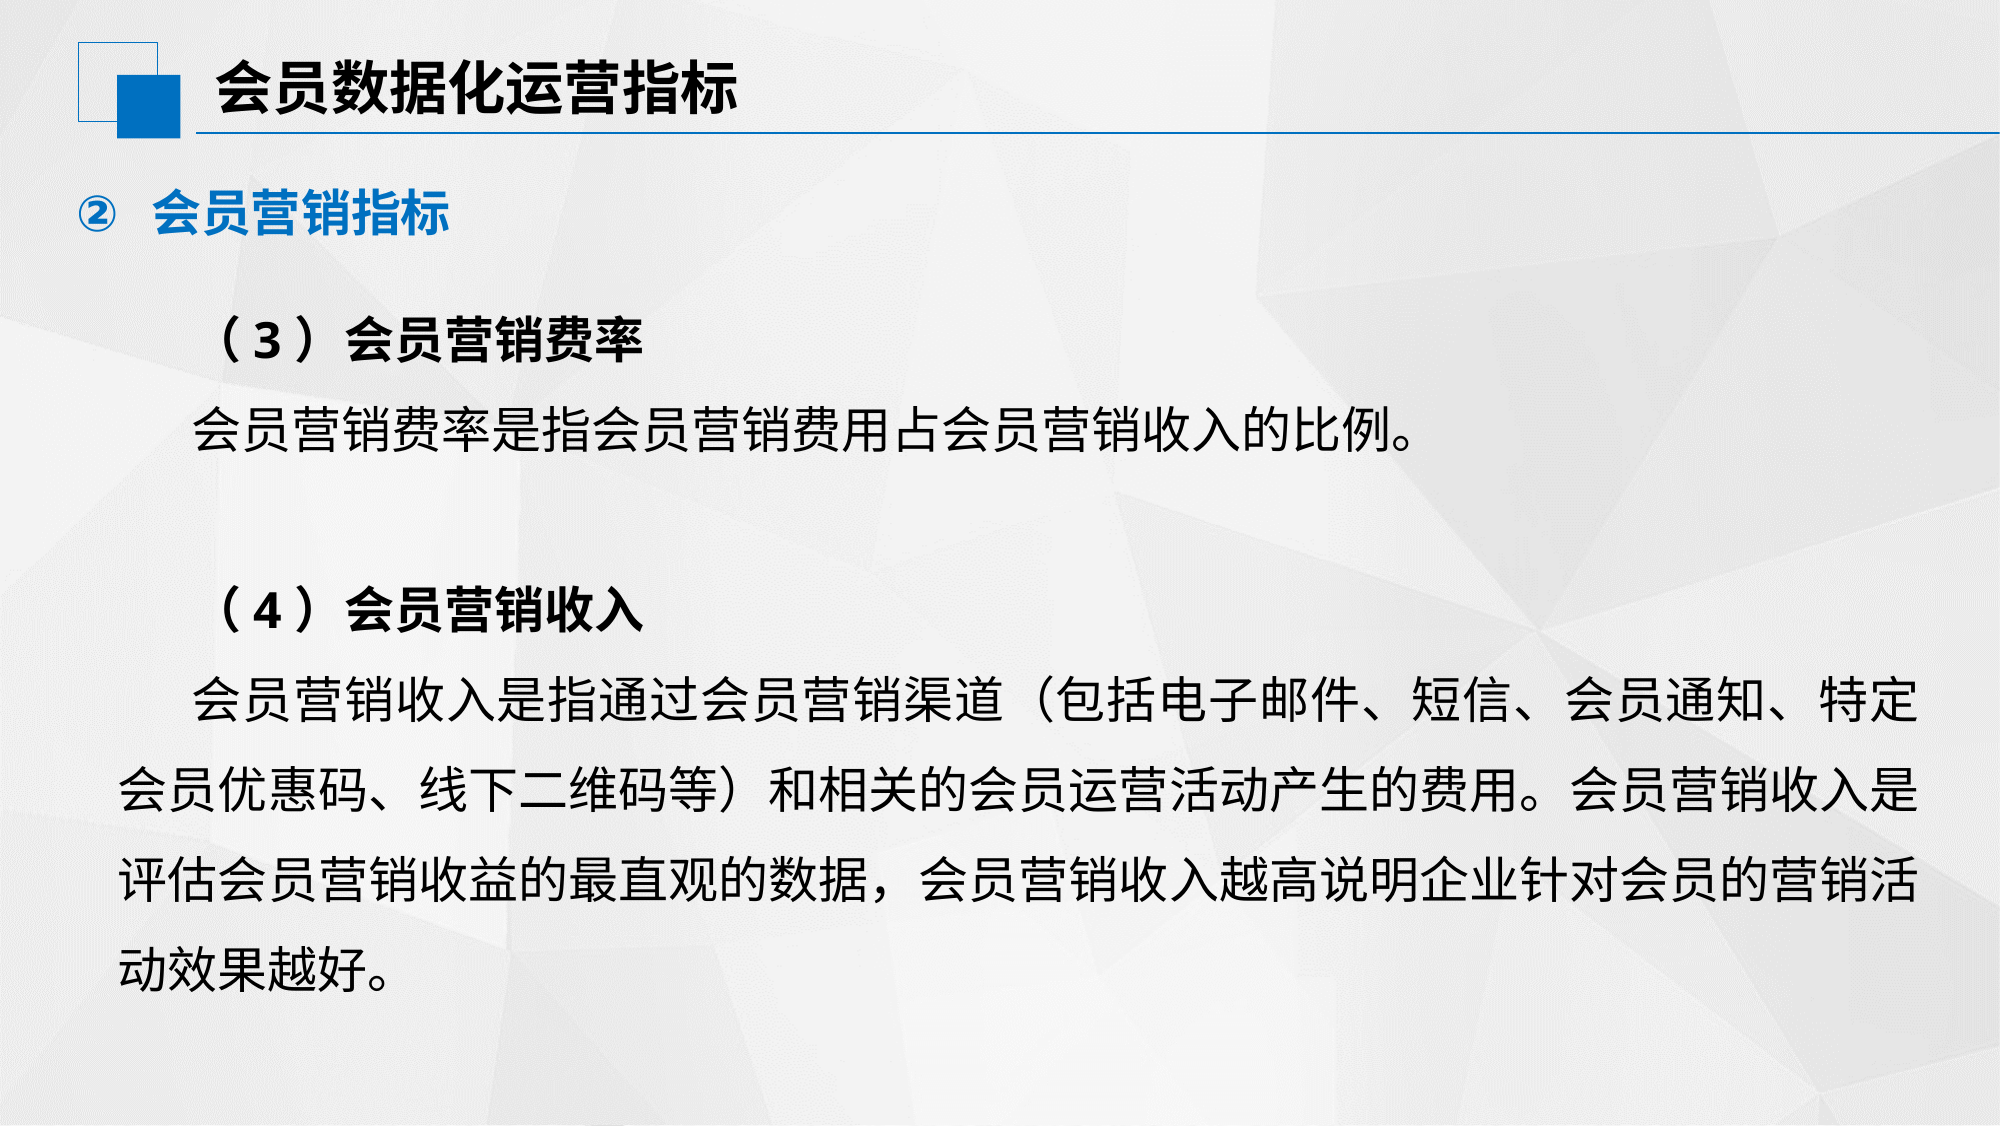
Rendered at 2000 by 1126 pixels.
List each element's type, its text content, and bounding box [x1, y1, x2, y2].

picture [0, 0, 2000, 1126]
title 会员数据化运营指标 [194, 42, 988, 130]
text_box 会员营销指标 [61, 173, 1122, 249]
text_box （3）会员营销费率 会员营销费率是指会员营销费用占会员营销收入的比例。 （4）会员营销收入 会员营销收入是指通过会员营销渠道（包括电子邮件、短信、会员通知、特定会员优惠码、线下二维码等）和相关的会员运营活动产生的费用。会员营销收入是评估会员营销收益的最直观的数据，会员营销收入越高说明企业针对会员的营销活动效果越好。 [103, 270, 1935, 1006]
